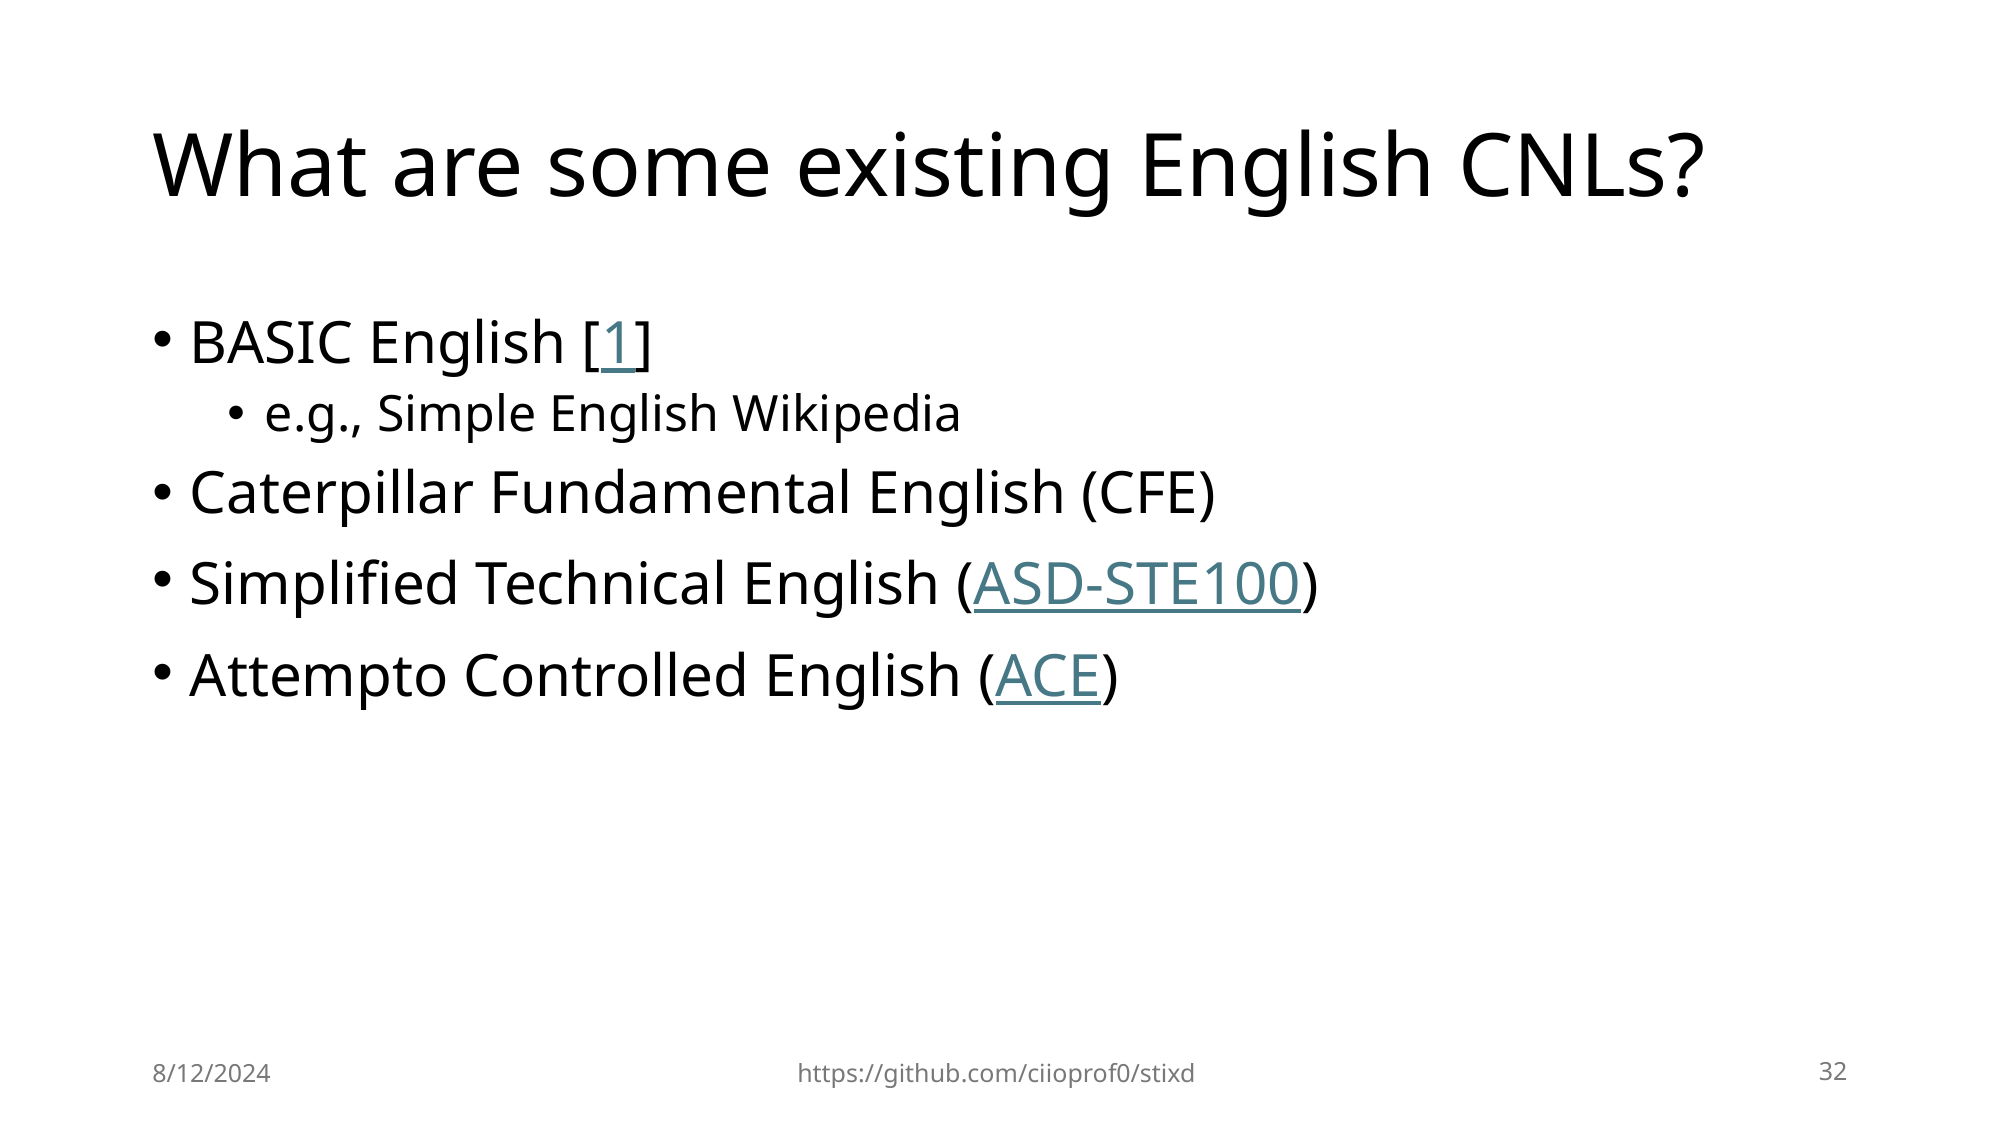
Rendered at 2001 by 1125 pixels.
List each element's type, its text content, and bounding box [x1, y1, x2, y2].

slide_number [137, 1042, 362, 1103]
title What are some existing English CNLs? [137, 59, 1863, 278]
footer https://github.com/ciioprof0/stixd [362, 1042, 1638, 1103]
slide_number 32 [1638, 1042, 1863, 1103]
list BASIC English [1] e.g., Simple English Wikipedia Caterpillar Fundamental English (CFE) Simplified Technical English (ASD-STE100) Attempto Controlled English (ACE) [137, 299, 1863, 1014]
